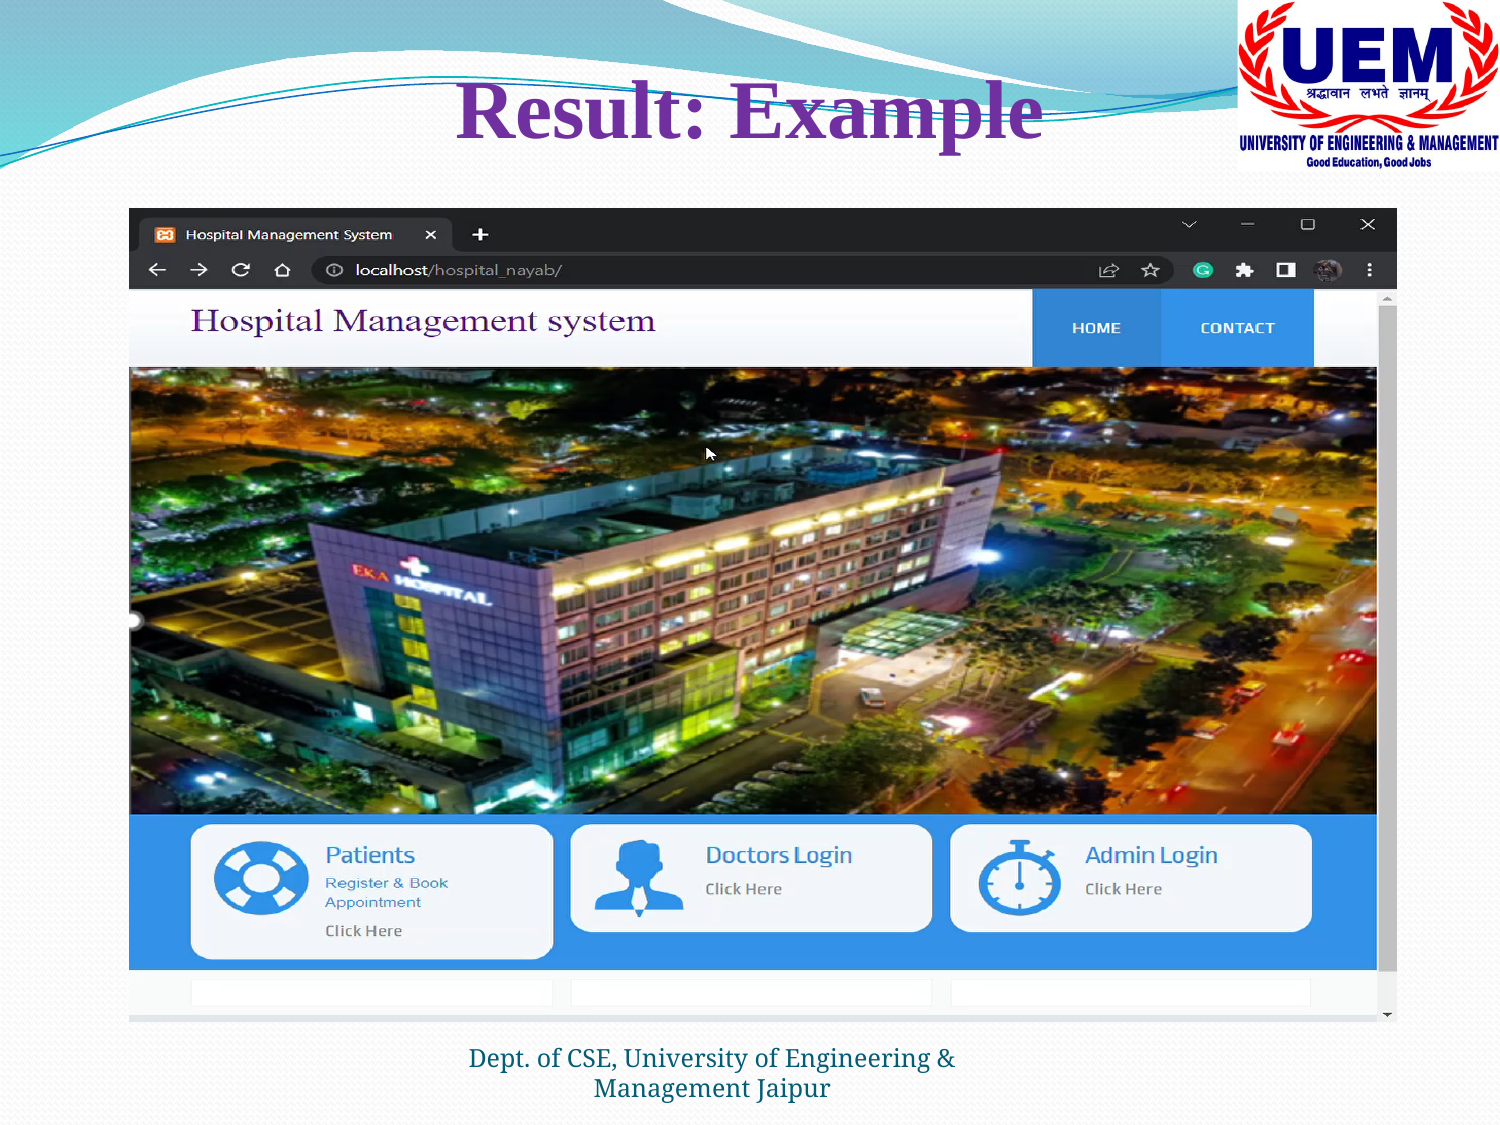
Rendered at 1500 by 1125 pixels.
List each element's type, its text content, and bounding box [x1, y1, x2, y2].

footer Dept. of CSE, University of Engineering & Management Jaipur [437, 1042, 988, 1103]
text_box Result: Example [87, 29, 1230, 155]
picture [1237, 0, 1500, 172]
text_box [128, 206, 1398, 1023]
